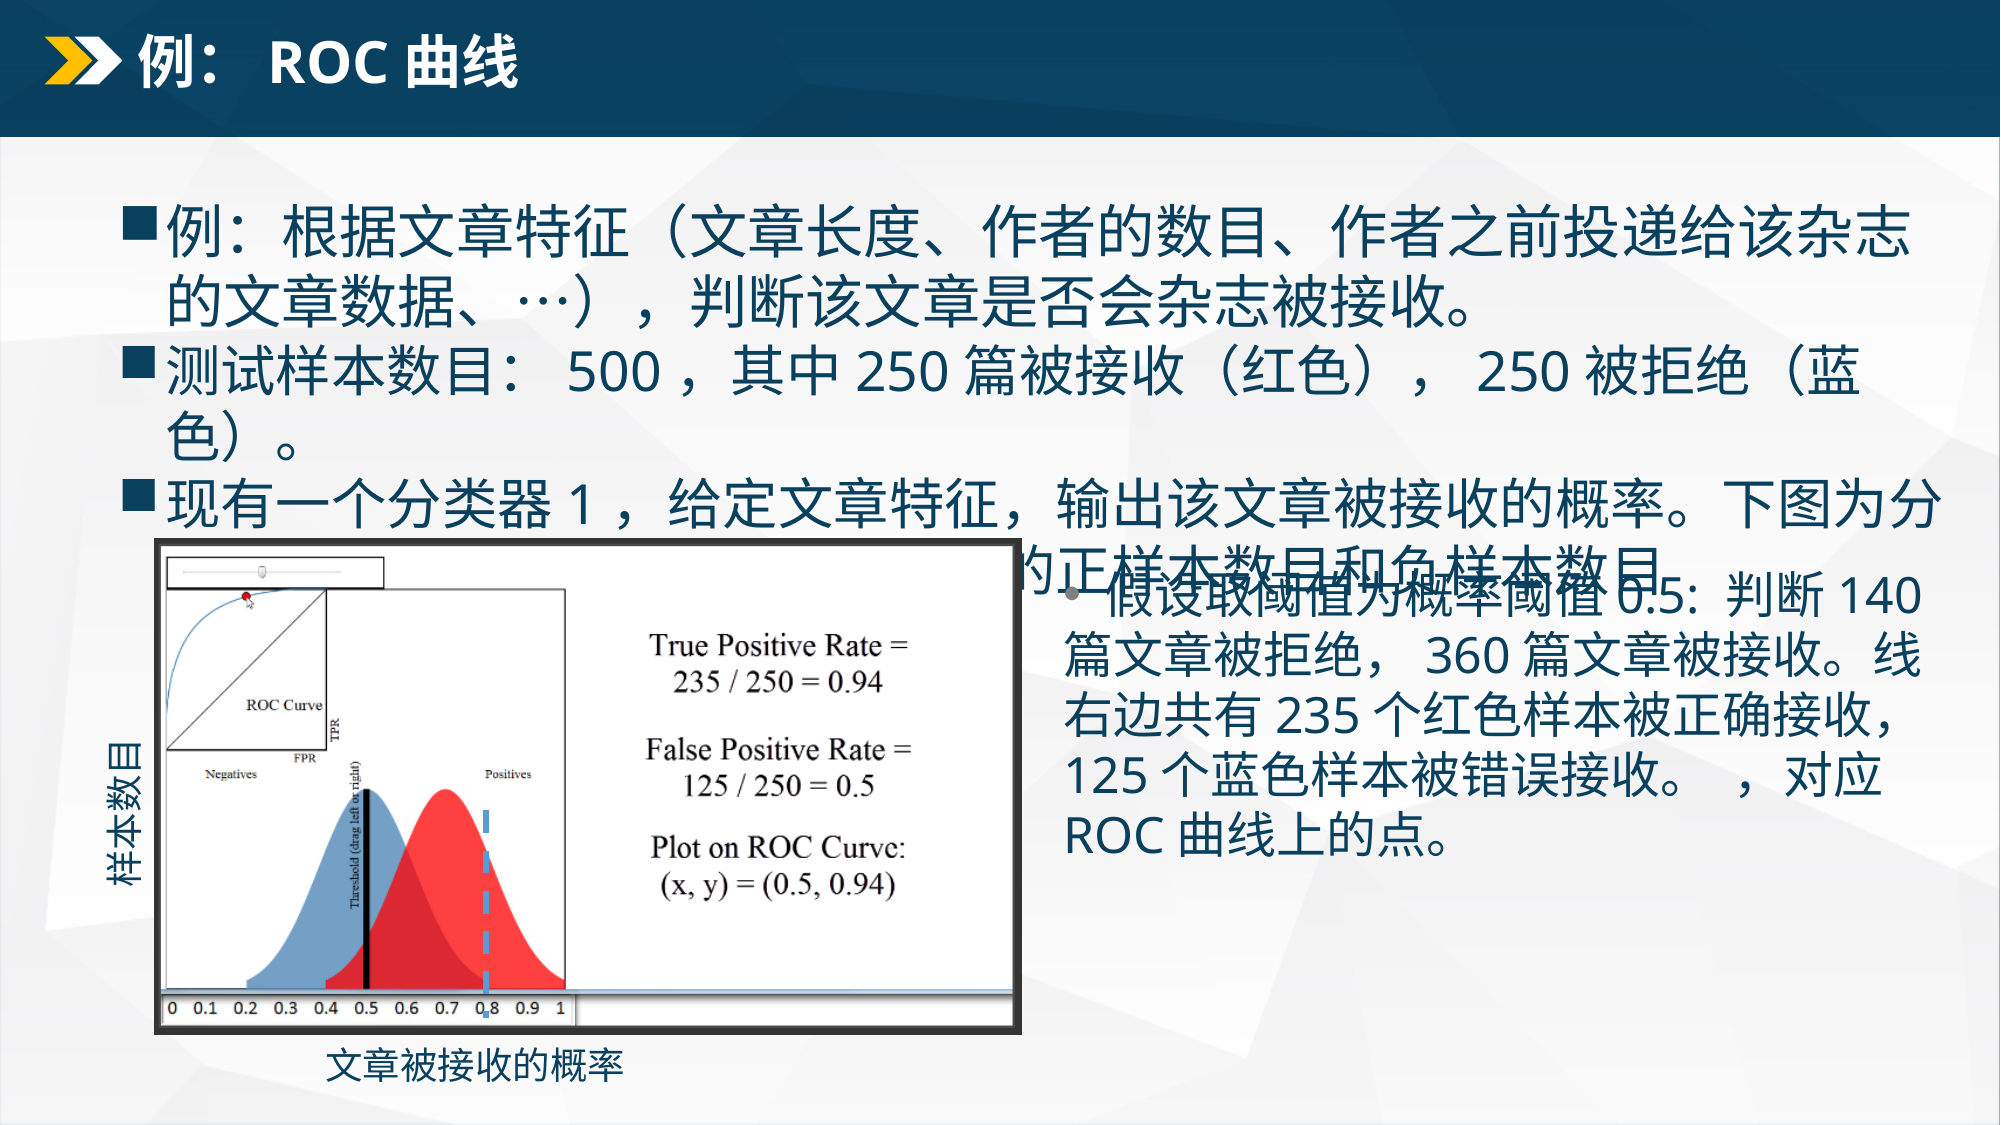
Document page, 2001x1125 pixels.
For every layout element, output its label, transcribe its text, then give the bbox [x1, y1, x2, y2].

text_box 文章被接收的概率 [310, 1044, 641, 1095]
text_box 样本数目 [93, 722, 148, 903]
picture [0, 0, 2000, 1125]
title 例：ROC曲线 [122, 25, 1723, 137]
